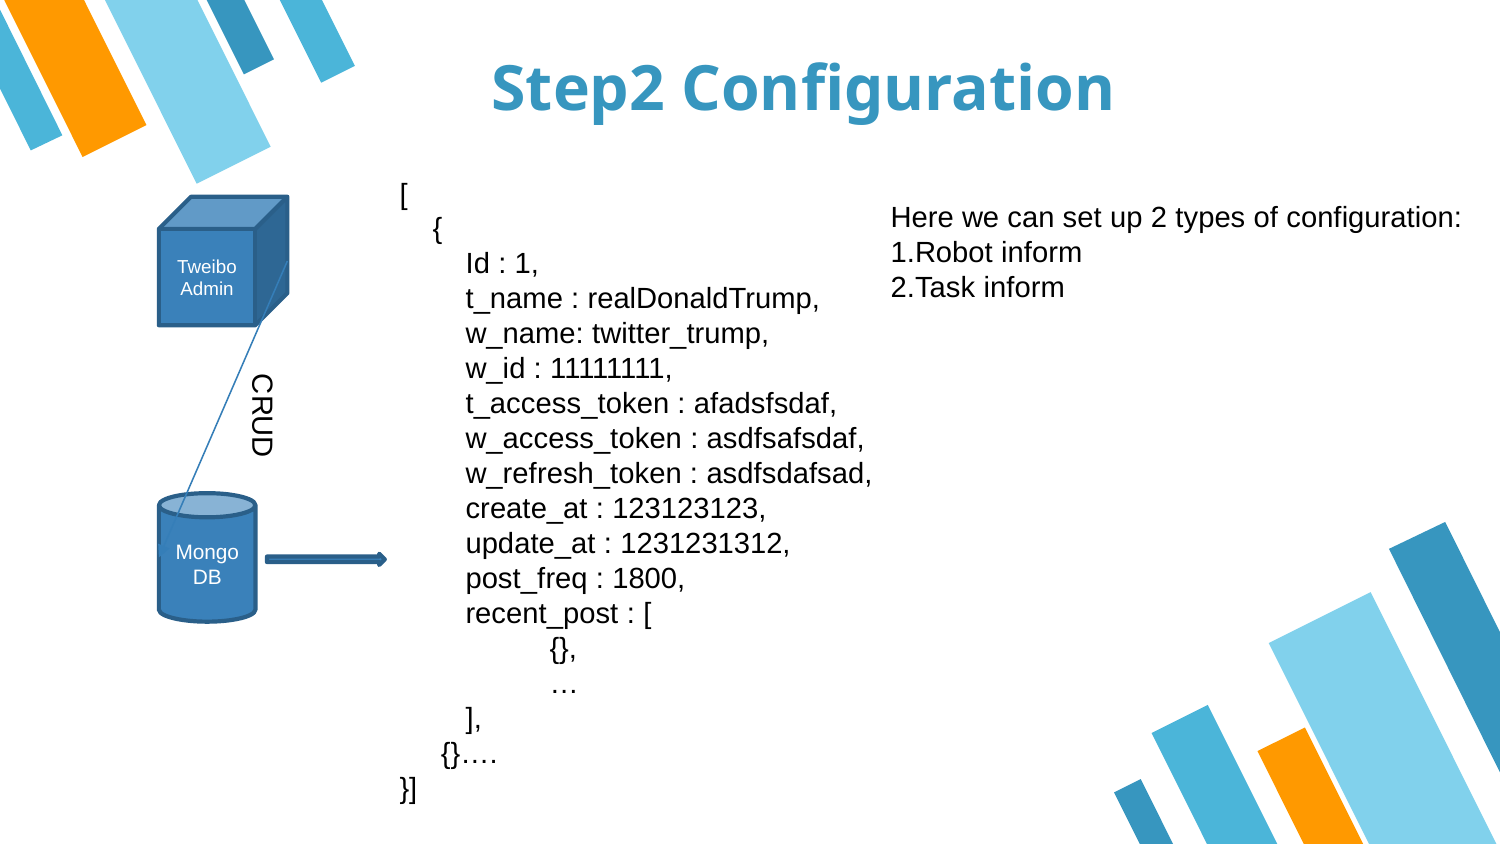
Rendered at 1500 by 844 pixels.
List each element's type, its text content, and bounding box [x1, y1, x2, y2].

text_box MongoDB [156, 491, 258, 624]
text_box Here we can set up 2 types of configuration: 1.Robot inform 2.Task inform [875, 191, 1478, 311]
text_box [ { Id : 1, t_name : realDonaldTrump, w_name: twitter_trump, w_id : 11111111, t_access_token : afadsfsdaf, w_access_token : asdfsafsdaf, w_refresh_token : asdfsdafsad, create_at : 123123123, update_at : 1231231312, post_freq : 1800, recent_post : [ {}, … ], {}…. }] [384, 167, 1000, 812]
text_box CRUD [223, 359, 289, 460]
text_box [264, 551, 387, 567]
text_box Tweibo Admin [156, 194, 290, 328]
title Step2 Configuration [476, 26, 1205, 138]
